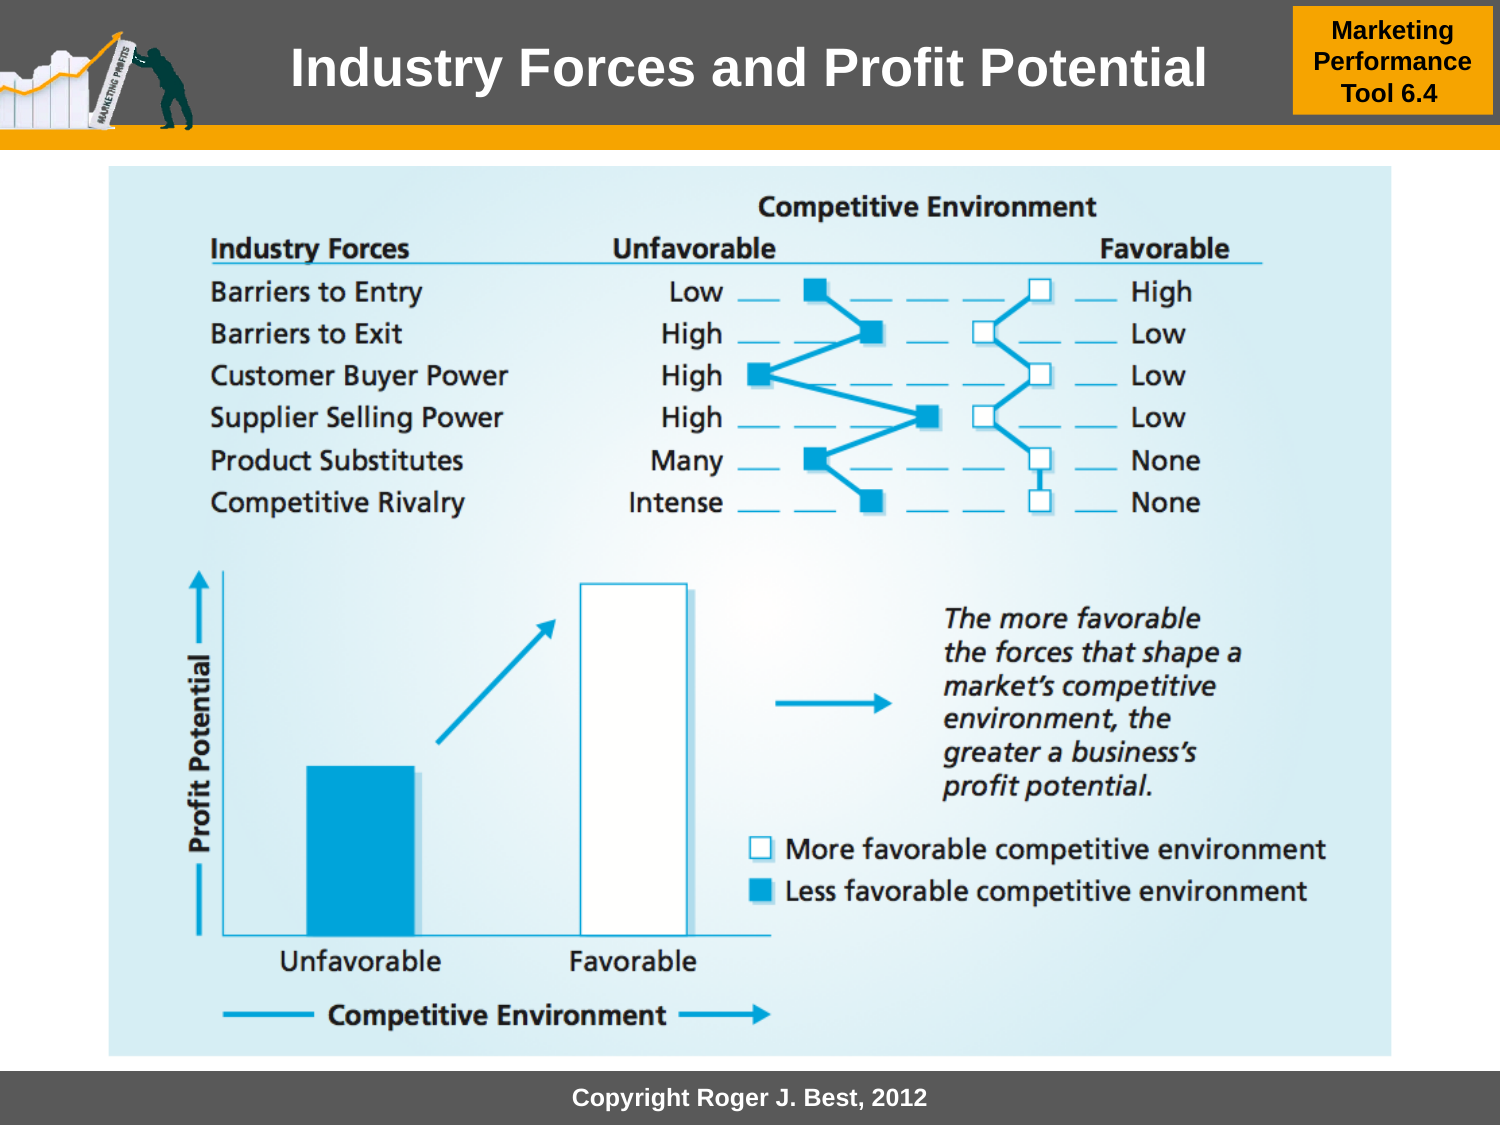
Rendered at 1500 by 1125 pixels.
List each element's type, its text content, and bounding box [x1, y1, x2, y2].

text_box [0, 123, 1500, 152]
text_box Marketing Performance Tool 6.4 [1292, 6, 1493, 115]
text_box [0, 0, 1500, 123]
text_box Industry Forces and Profit Potential [217, 25, 1259, 105]
text_box [0, 1069, 1500, 1125]
picture [108, 165, 1392, 1059]
text_box Copyright Roger J. Best, 2012 [543, 1074, 957, 1120]
text_box MBM6 Chapter 6 [1259, 12, 1486, 118]
picture [0, 21, 214, 136]
